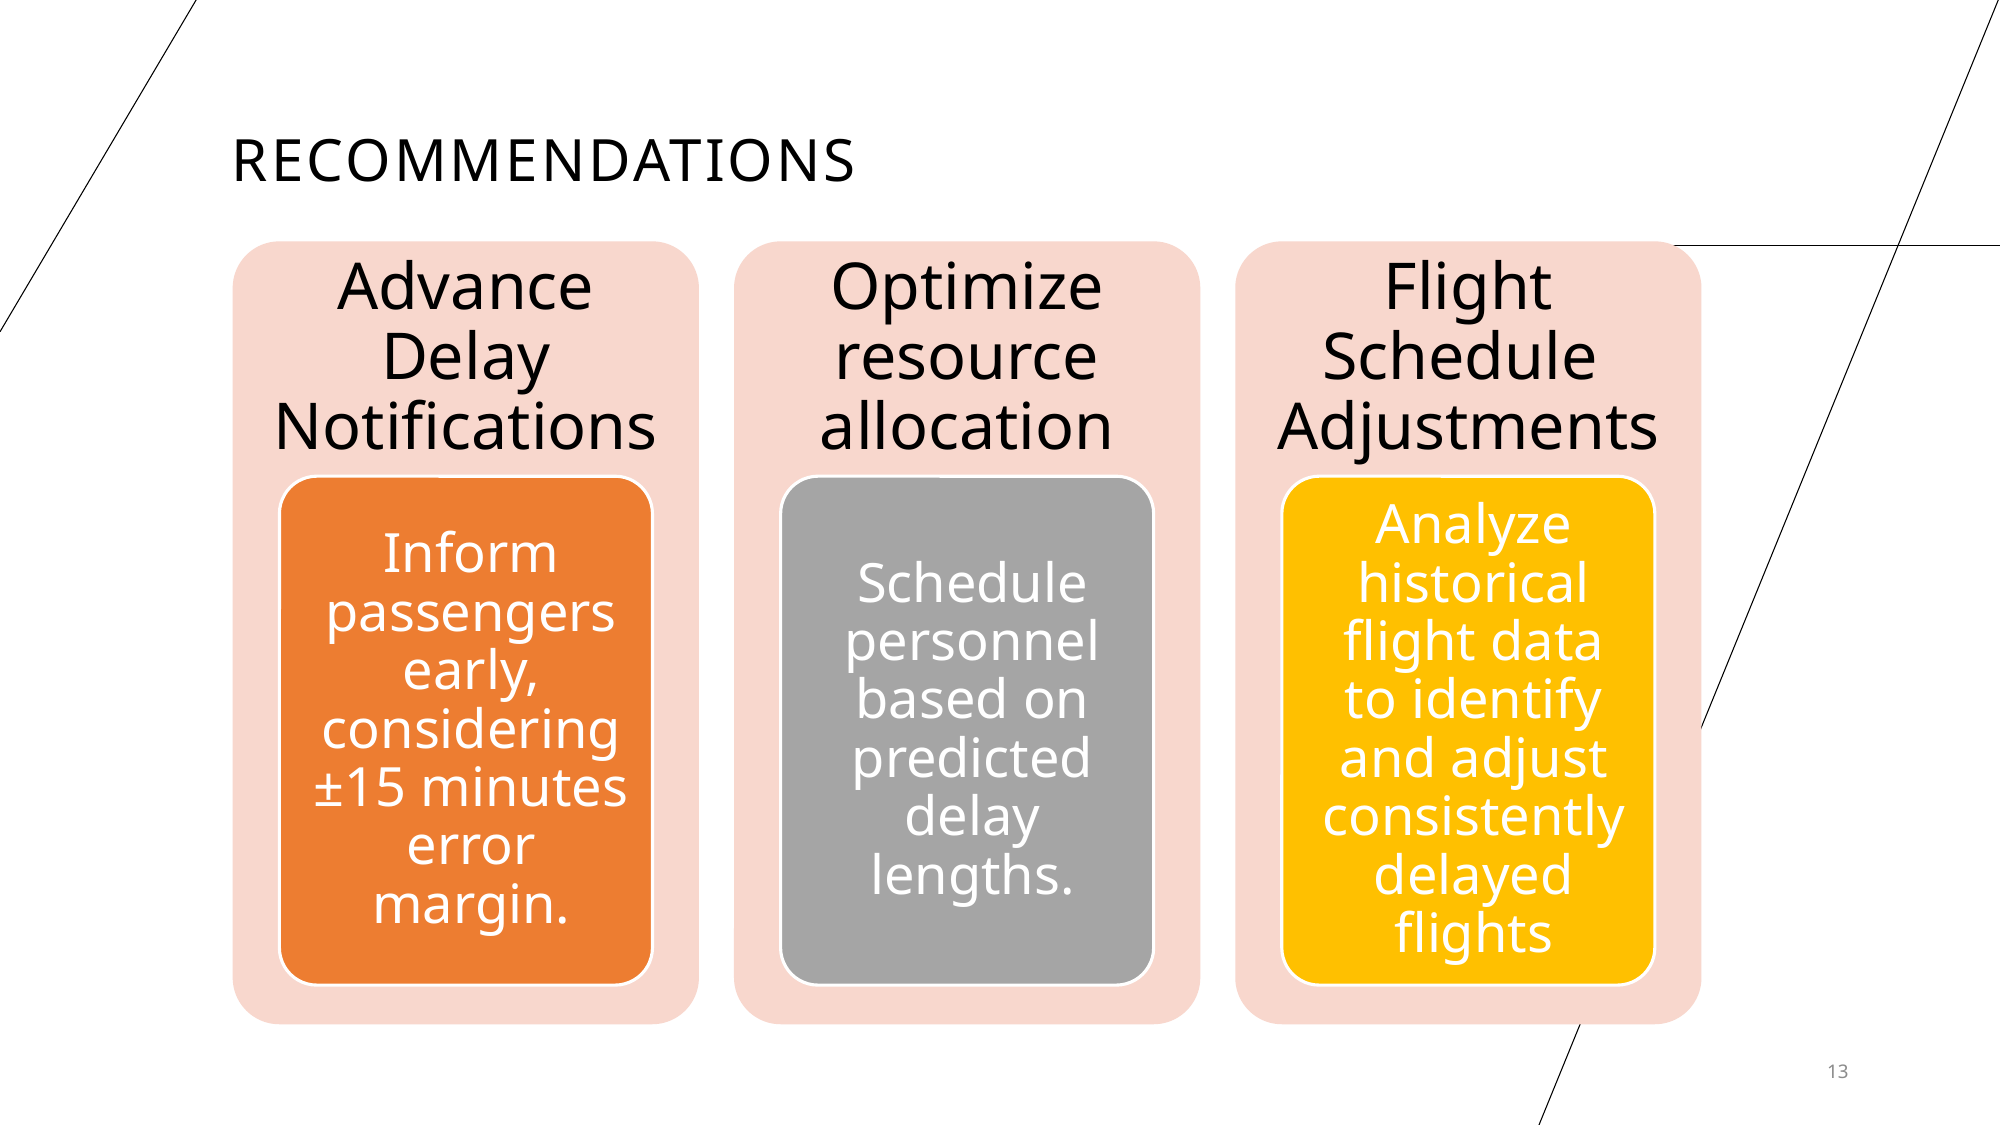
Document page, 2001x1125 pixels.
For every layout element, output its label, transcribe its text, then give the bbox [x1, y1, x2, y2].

slide_number 13 [1701, 1042, 1864, 1103]
title Recommendations [216, 43, 1552, 202]
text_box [232, 241, 1702, 1025]
